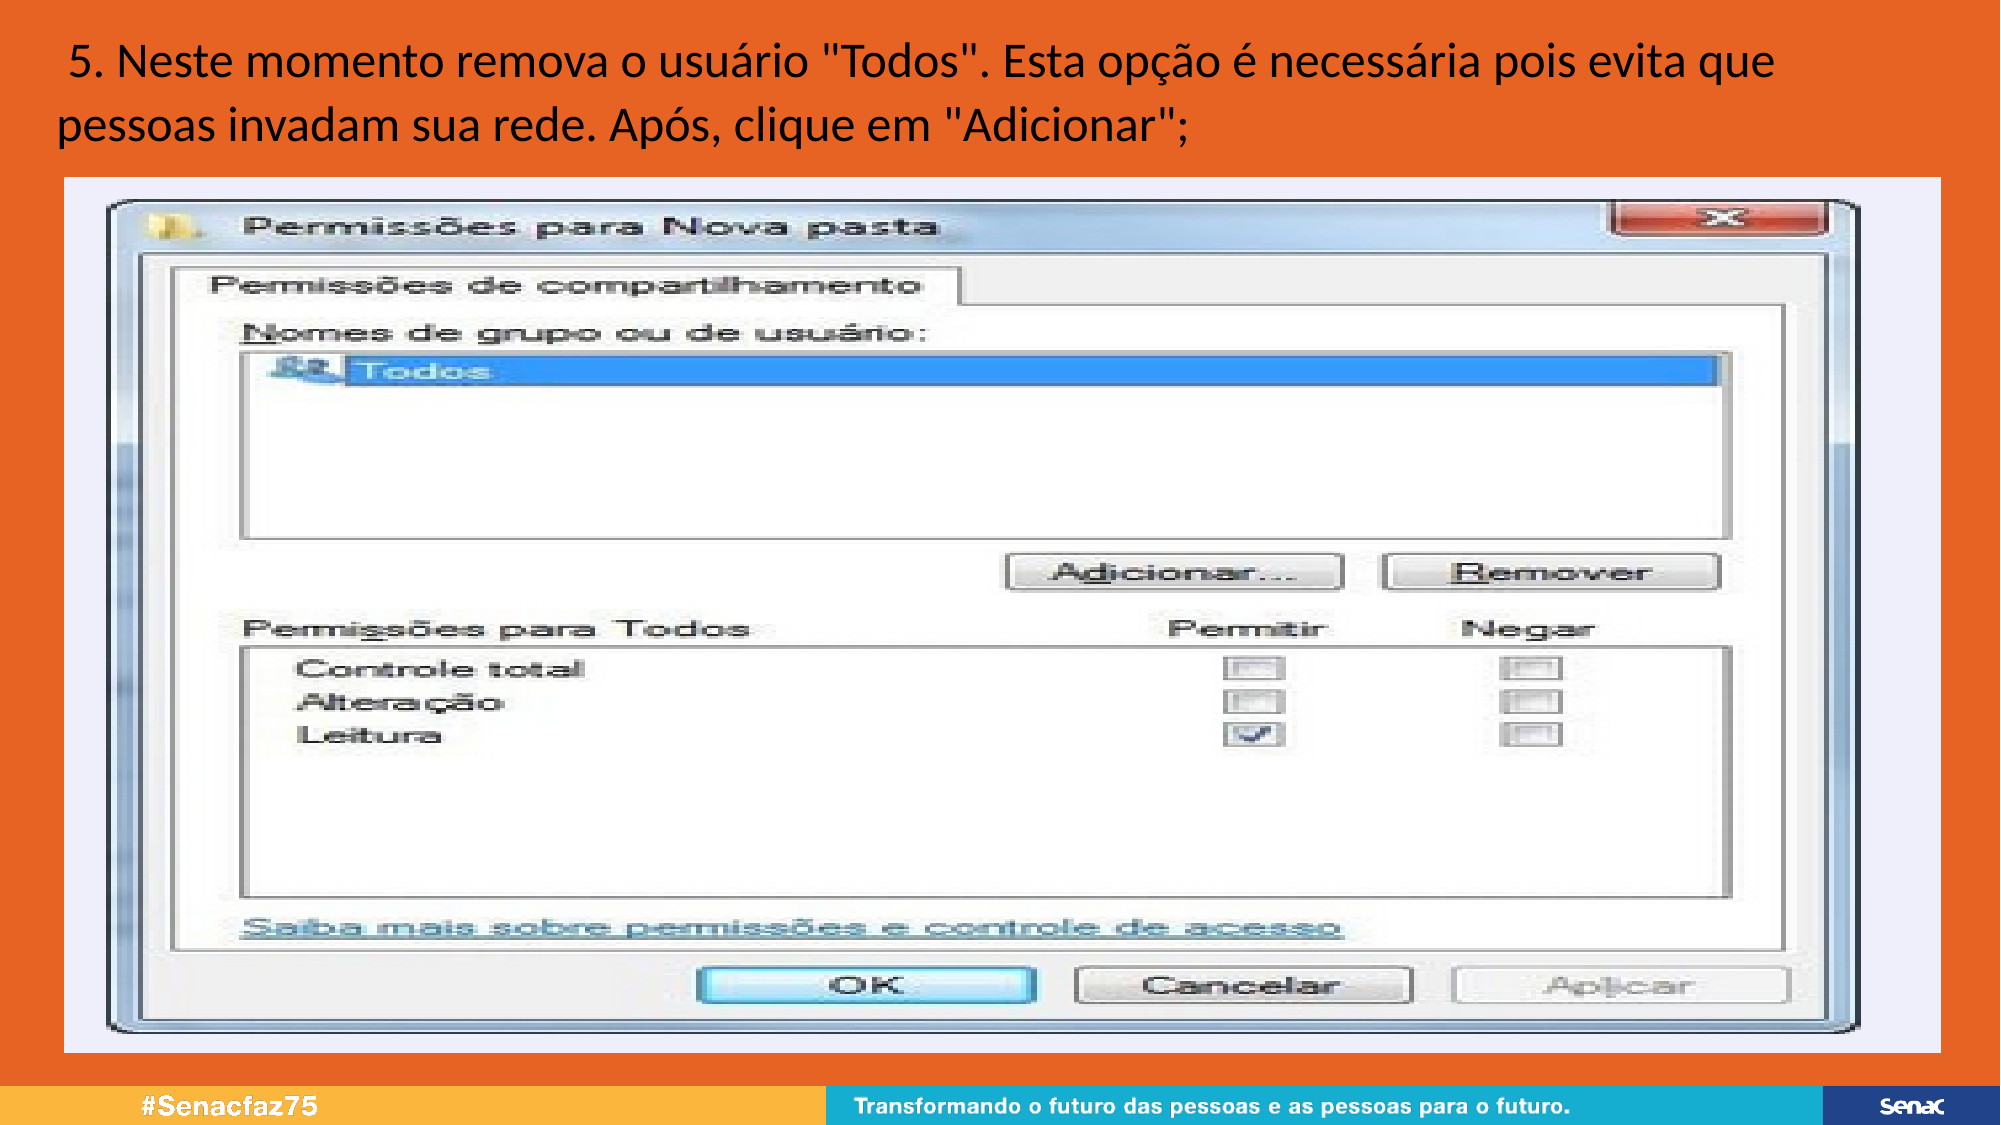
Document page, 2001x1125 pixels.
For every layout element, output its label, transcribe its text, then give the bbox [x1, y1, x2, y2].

picture [0, 1078, 2000, 1125]
picture [64, 177, 1941, 1053]
text_box 5. Neste momento remova o usuário "Todos". Esta opção é necessária pois evita que pessoas invadam sua rede. Após, clique em "Adicionar"; [41, 16, 1941, 160]
